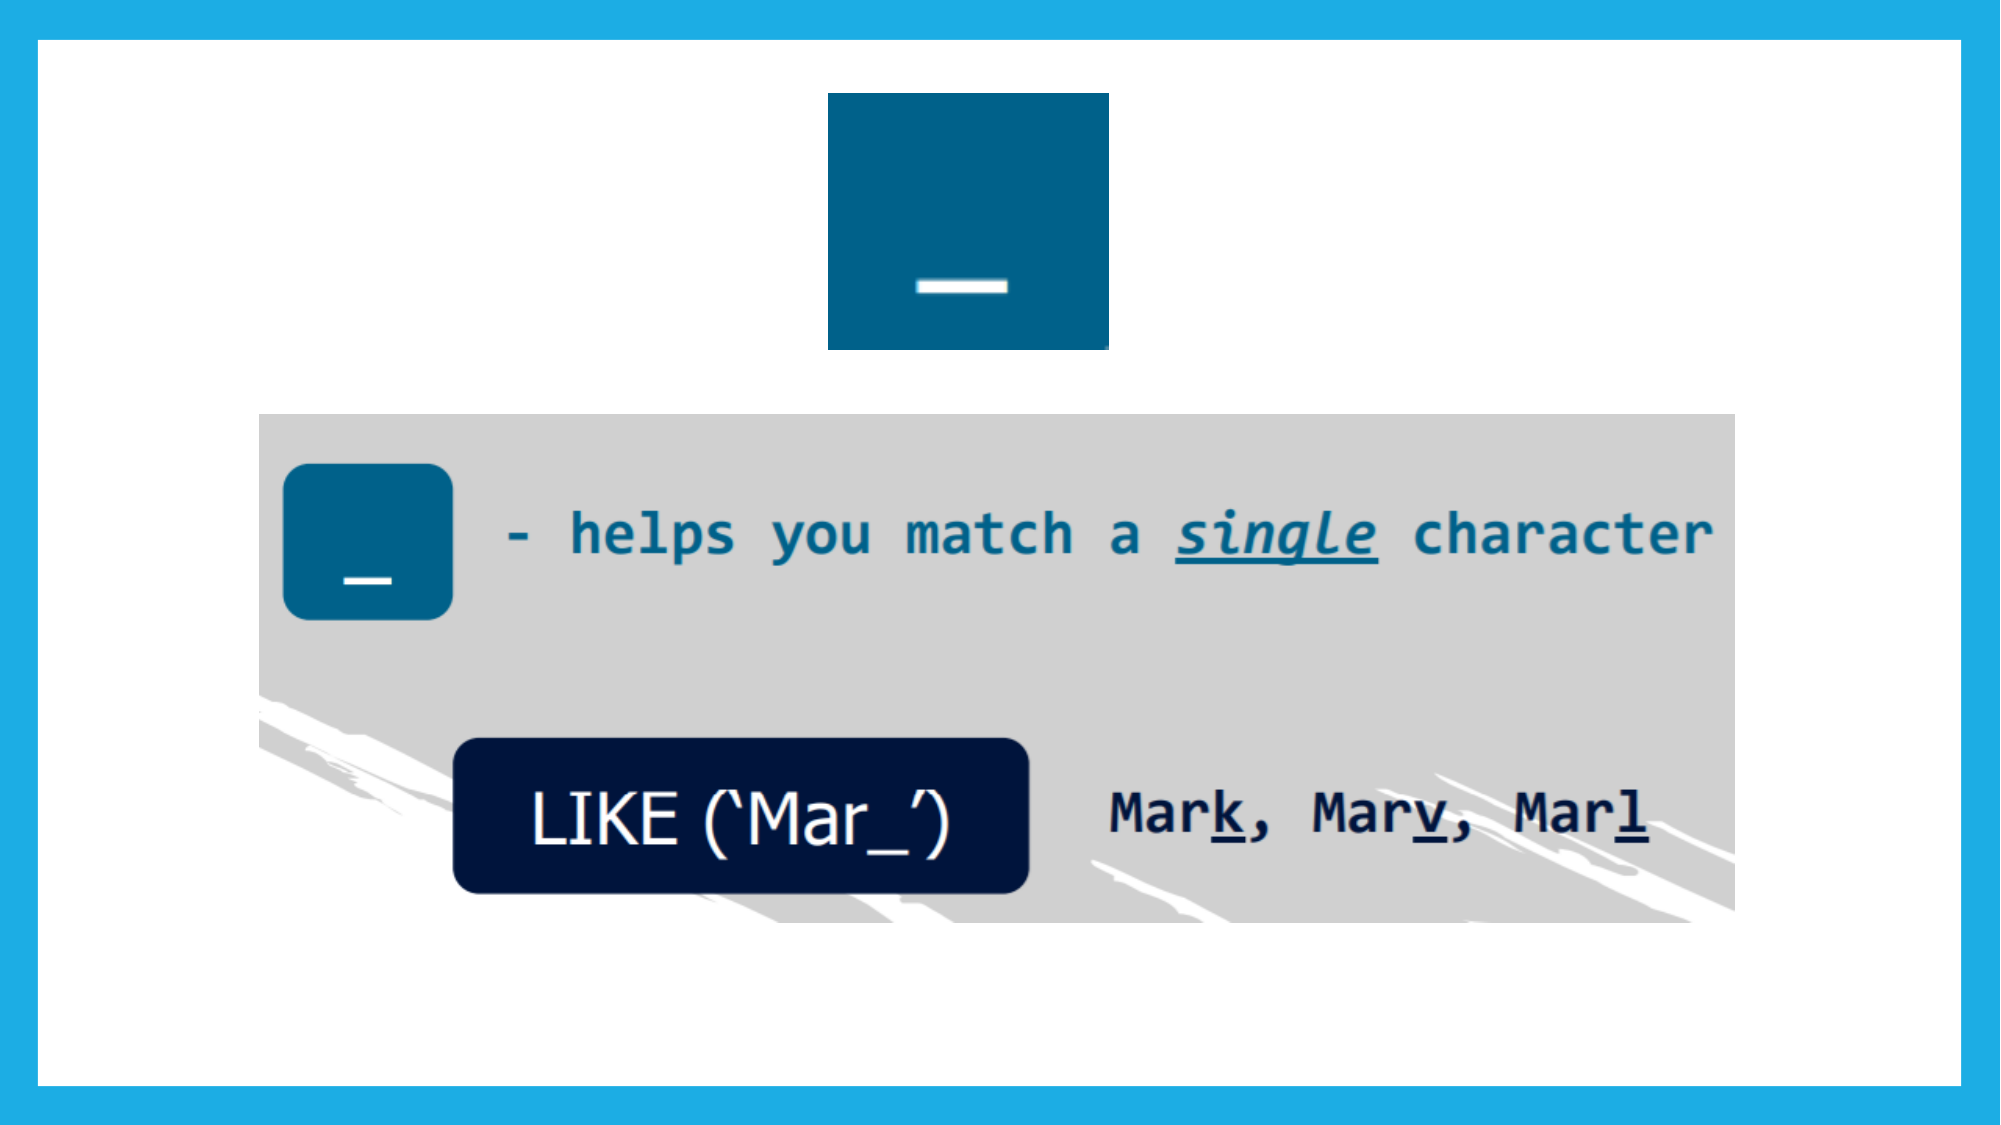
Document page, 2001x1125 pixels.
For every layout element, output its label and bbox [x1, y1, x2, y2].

picture [916, 278, 1009, 295]
list [259, 414, 1736, 923]
